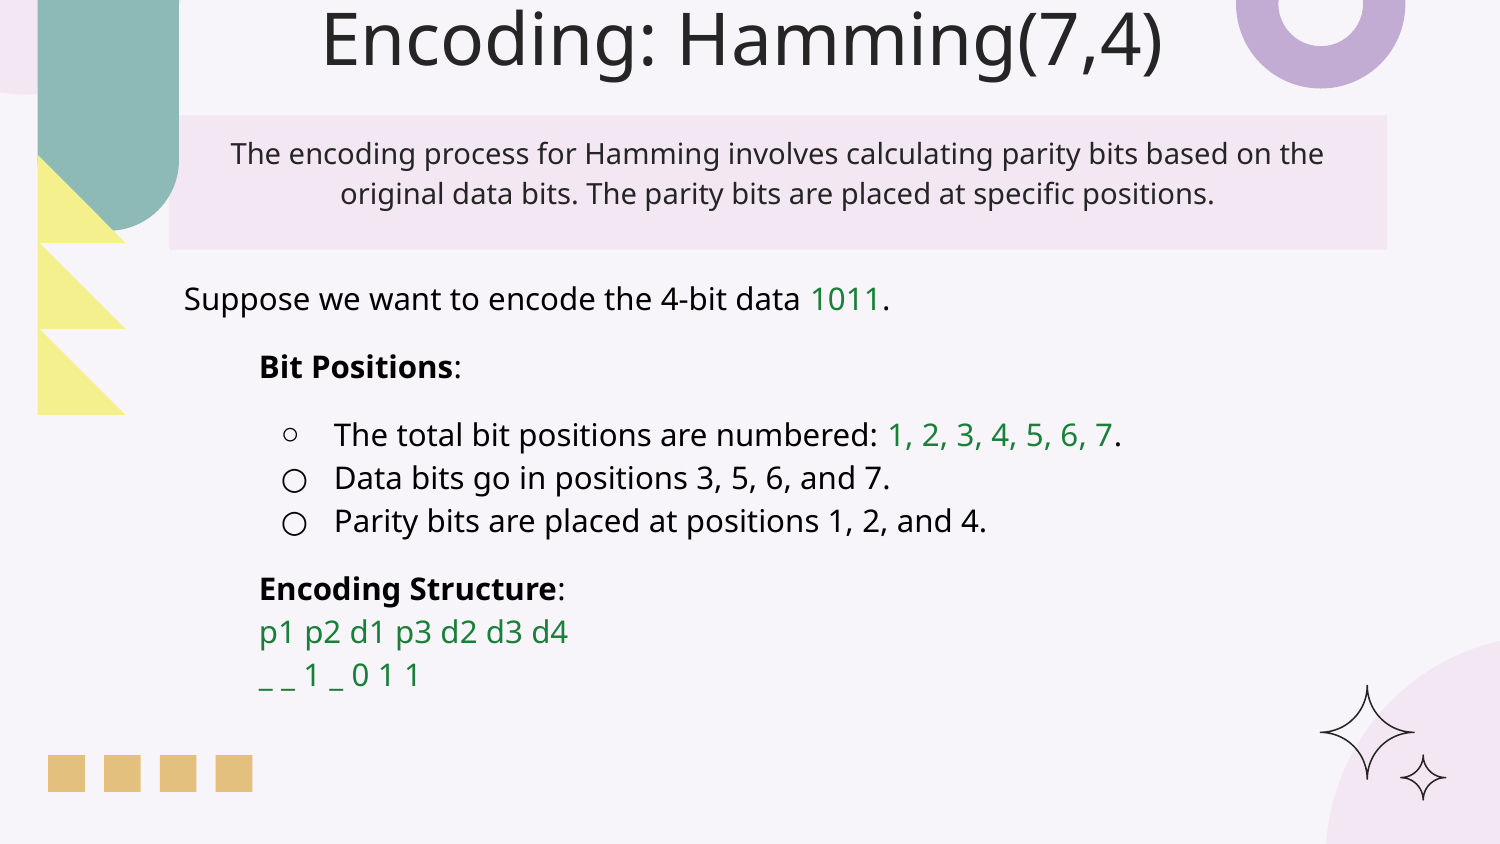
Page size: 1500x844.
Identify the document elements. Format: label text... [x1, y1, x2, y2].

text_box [37, 0, 180, 416]
subtitle The encoding process for Hamming involves calculating parity bits based on the original data bits. The parity bits are placed at specific positions. [184, 115, 1387, 250]
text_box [1320, 685, 1446, 801]
text_box Suppose we want to encode the 4-bit data 1011. Bit Positions: The total bit positions are numbered: 1, 2, 3, 4, 5, 6, 7. Data bits go in positions 3, 5, 6, and 7. Parity bits are placed at positions 1, 2, and 4. Encoding Structure: p1 p2 d1 p3 d2 d3 d4 _ _ 1 _ 0 1 1 [169, 258, 1175, 709]
title Encoding: Hamming(7,4) [256, 35, 1229, 96]
